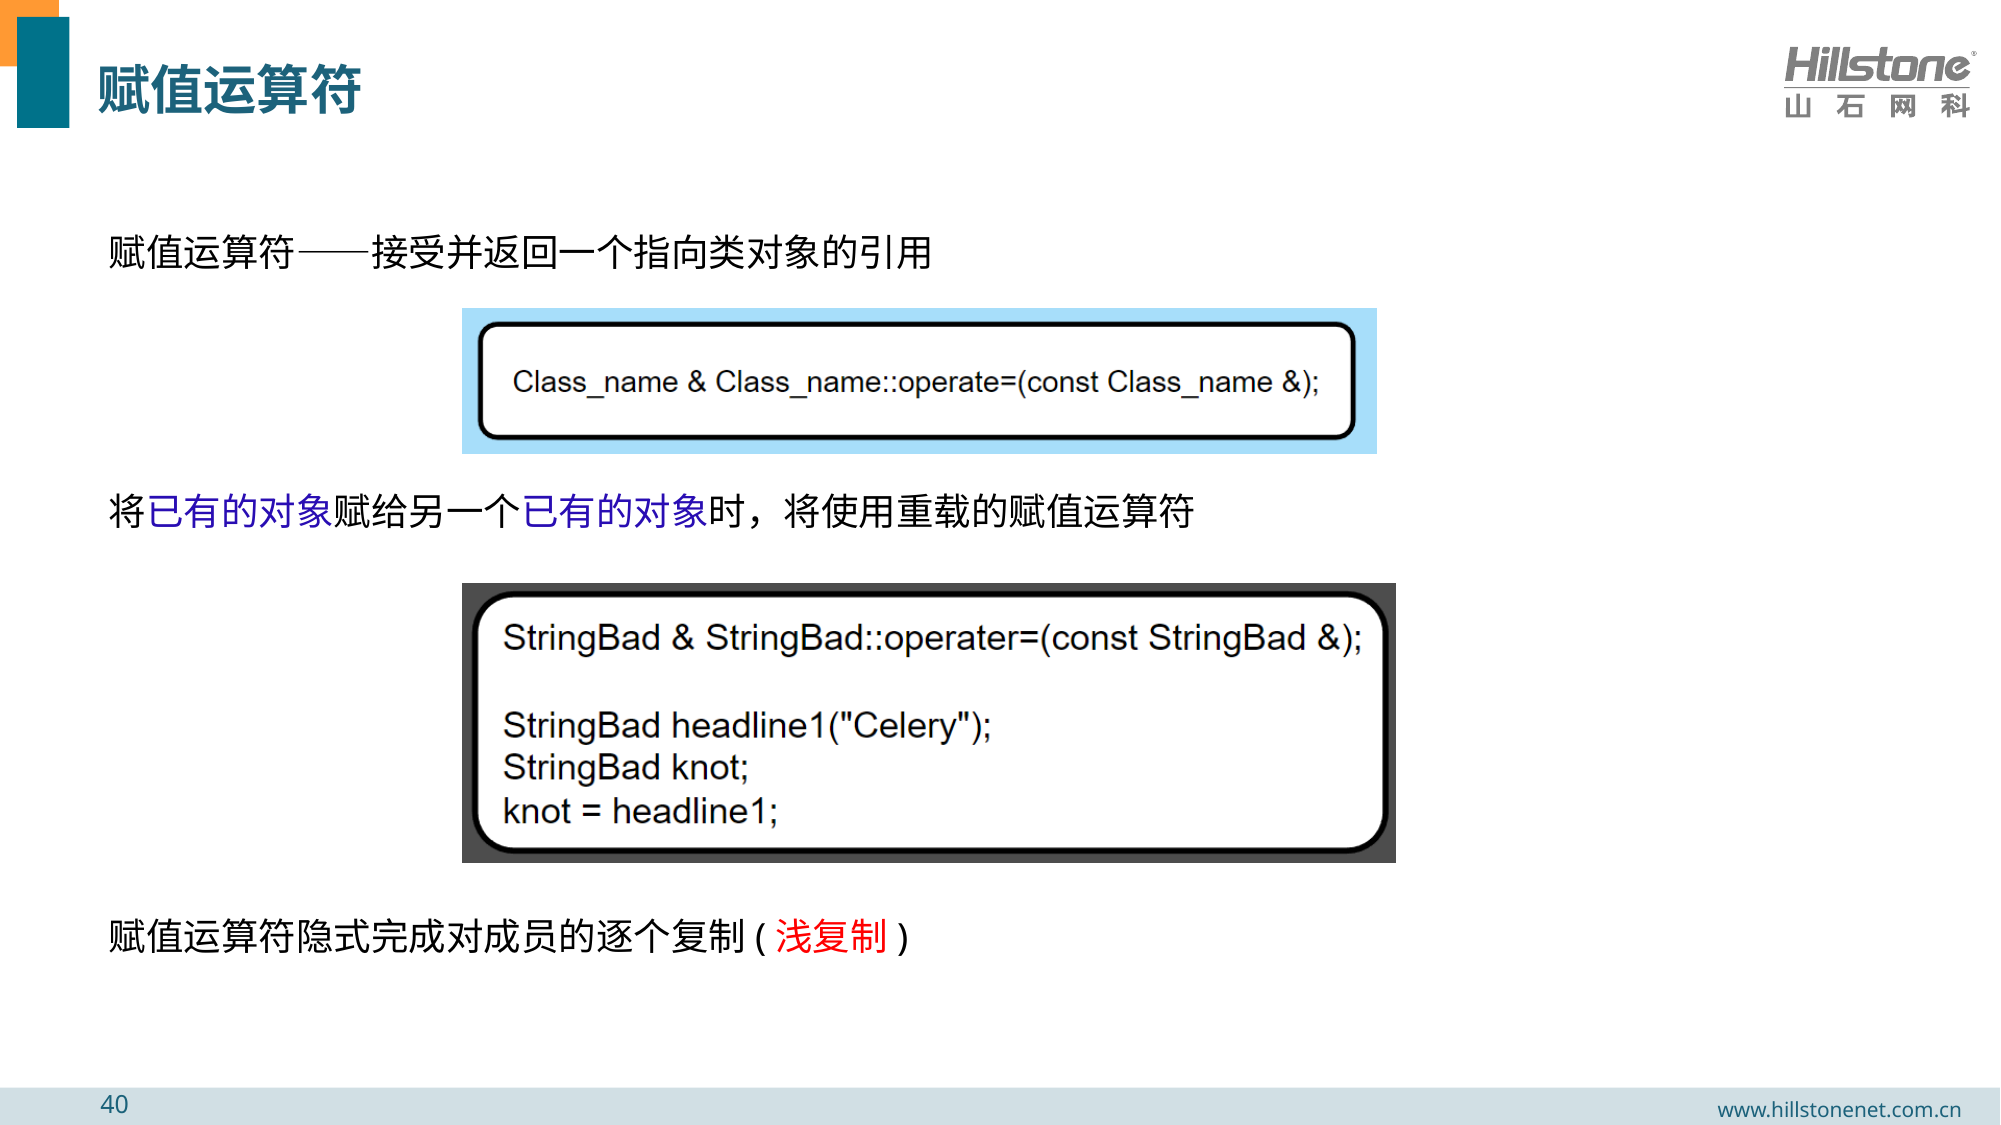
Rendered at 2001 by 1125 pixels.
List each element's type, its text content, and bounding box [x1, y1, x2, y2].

picture [462, 583, 1396, 863]
slide_number 40 [49, 1087, 180, 1125]
text_box 赋值运算符——接受并返回一个指向类对象的引用 [94, 221, 1272, 281]
text_box 赋值运算符隐式完成对成员的逐个复制(浅复制) [94, 905, 1021, 965]
title 赋值运算符 [82, 48, 1692, 128]
picture [462, 308, 1377, 454]
text_box 将已有的对象赋给另一个已有的对象时，将使用重载的赋值运算符 [93, 480, 1845, 541]
